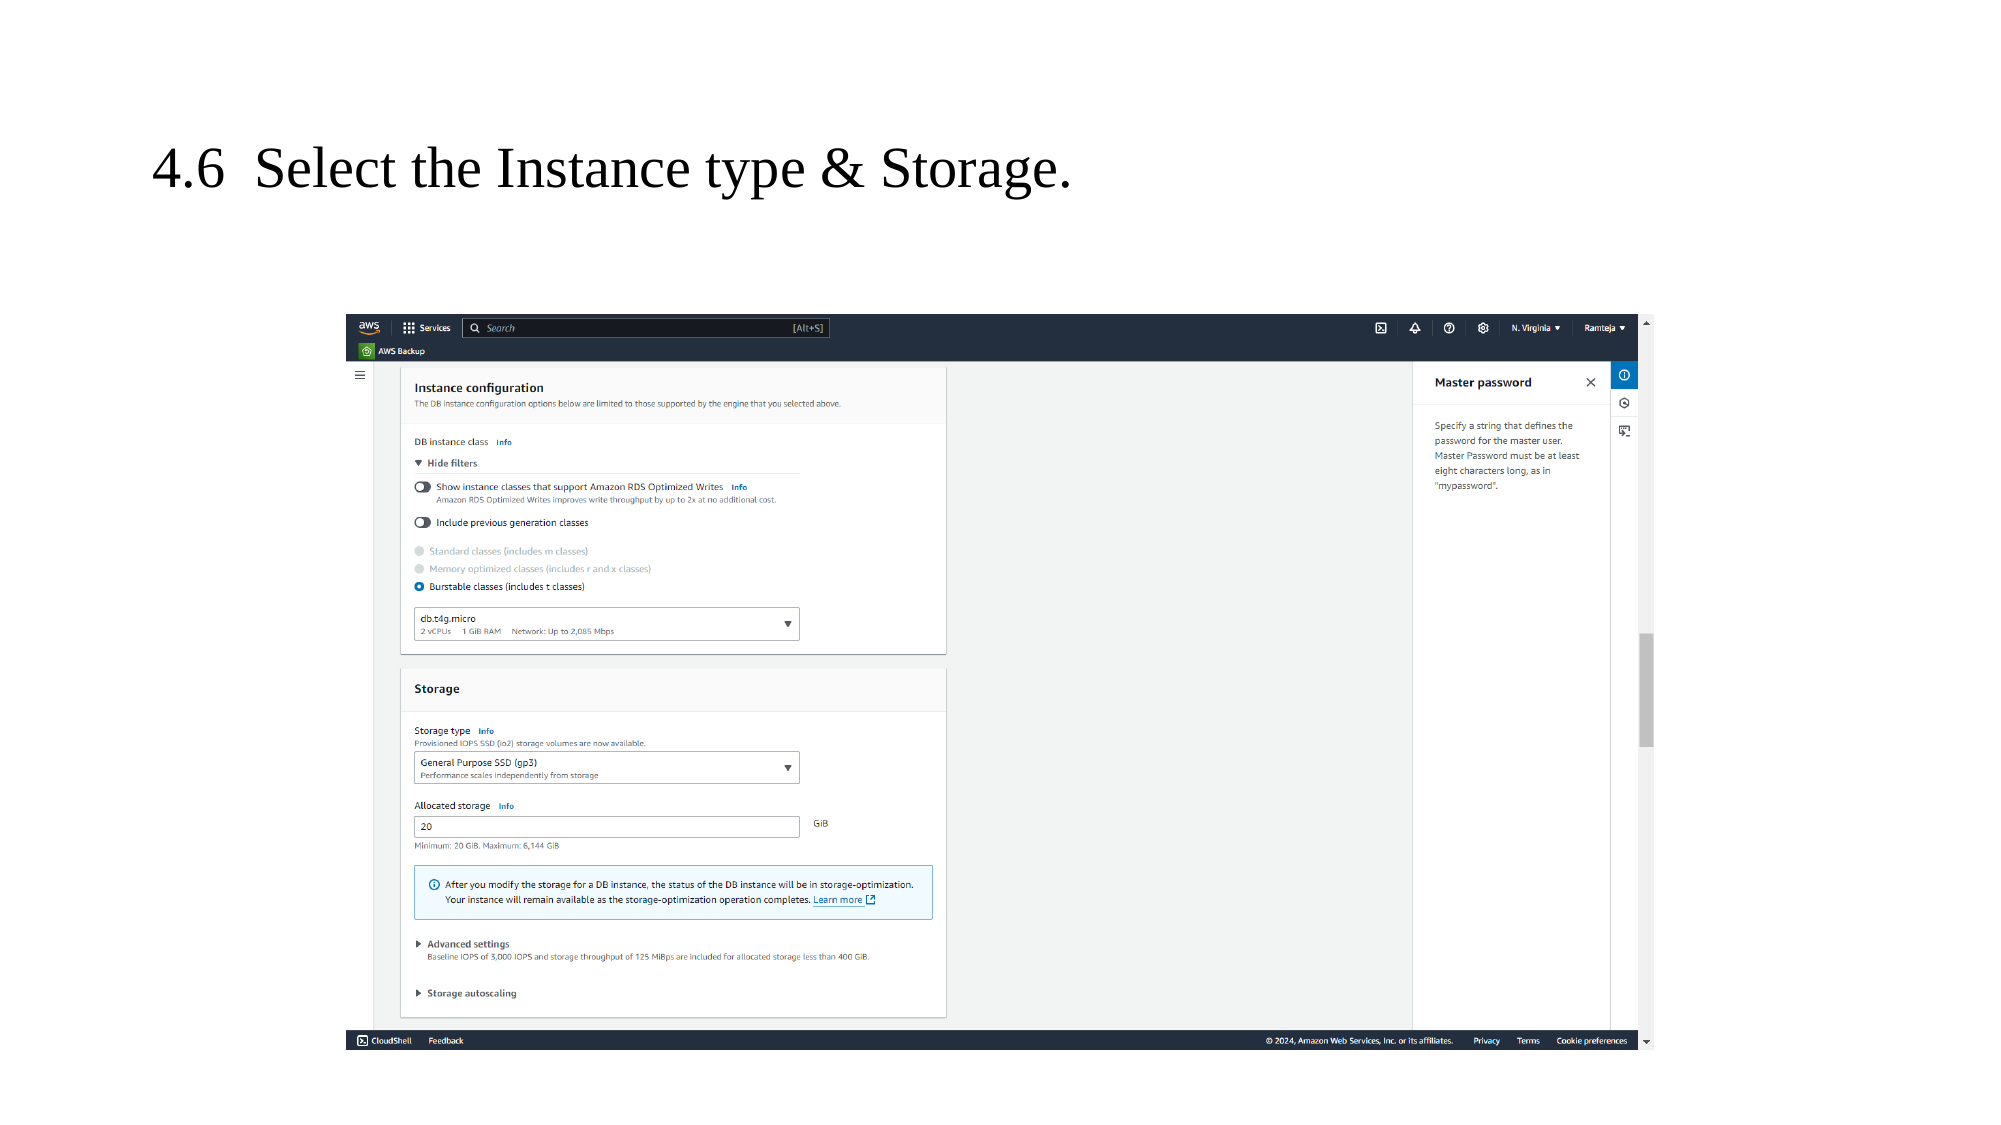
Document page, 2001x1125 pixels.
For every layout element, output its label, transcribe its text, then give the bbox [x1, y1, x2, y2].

picture [346, 314, 1654, 1050]
title 4.6 Select the Instance type & Storage. [137, 59, 1863, 278]
